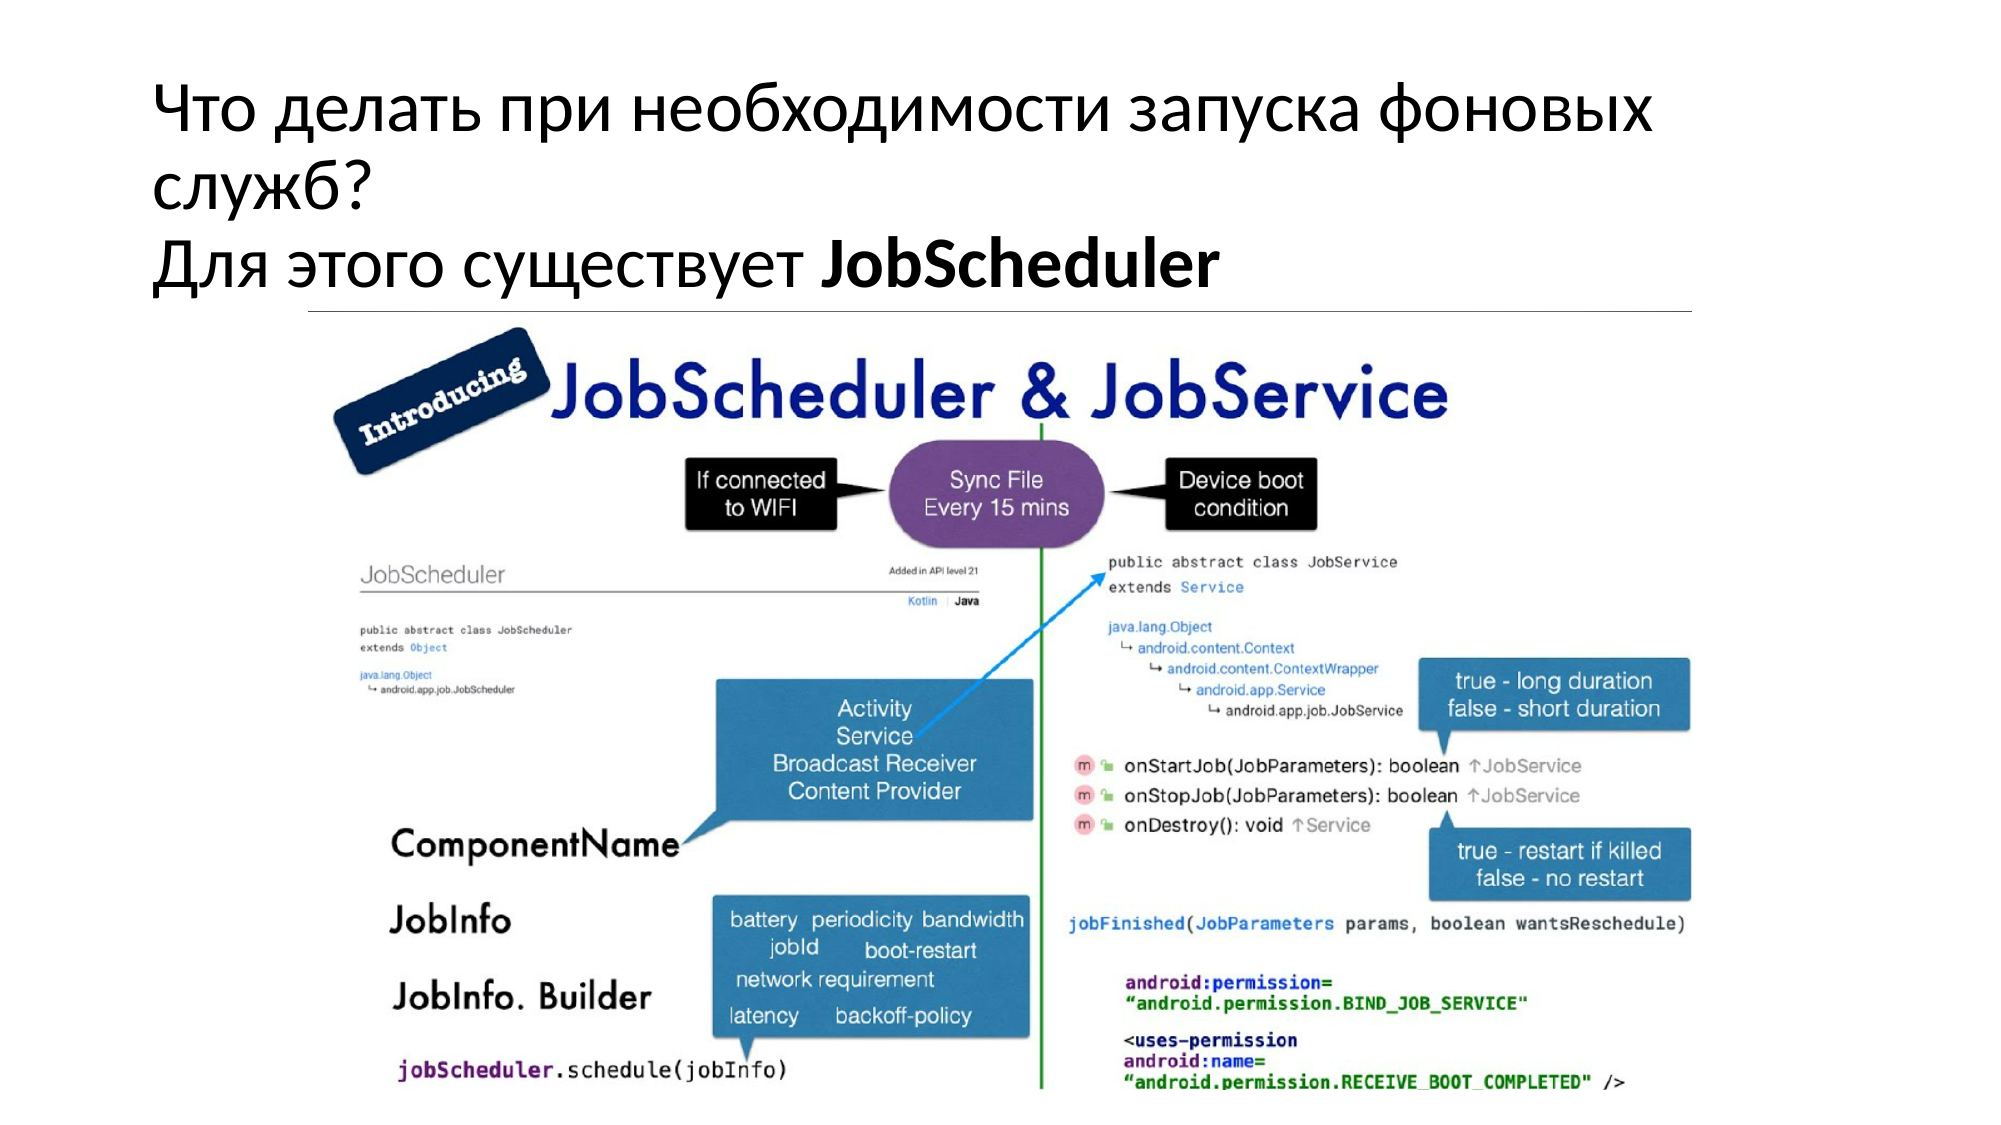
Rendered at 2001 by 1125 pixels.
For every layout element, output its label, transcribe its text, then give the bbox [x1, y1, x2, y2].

title Что делать при необходимости запуска фоновых служб? Для этого существует JobScheduler [137, 59, 1875, 312]
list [307, 311, 1692, 1090]
